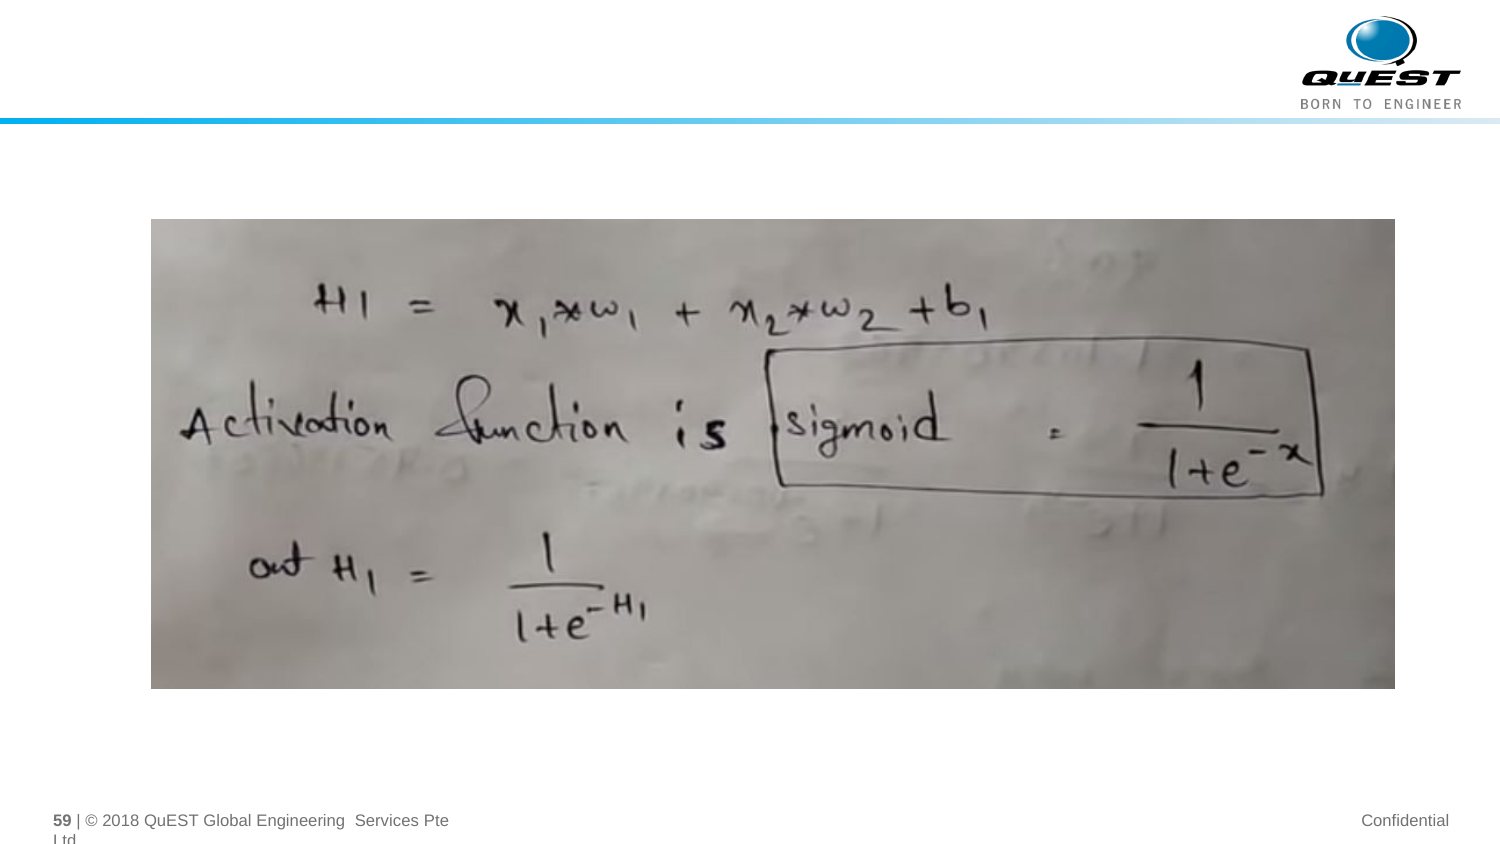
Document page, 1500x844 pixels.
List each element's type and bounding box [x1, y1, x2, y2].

picture [151, 219, 1396, 689]
picture [1301, 16, 1461, 109]
